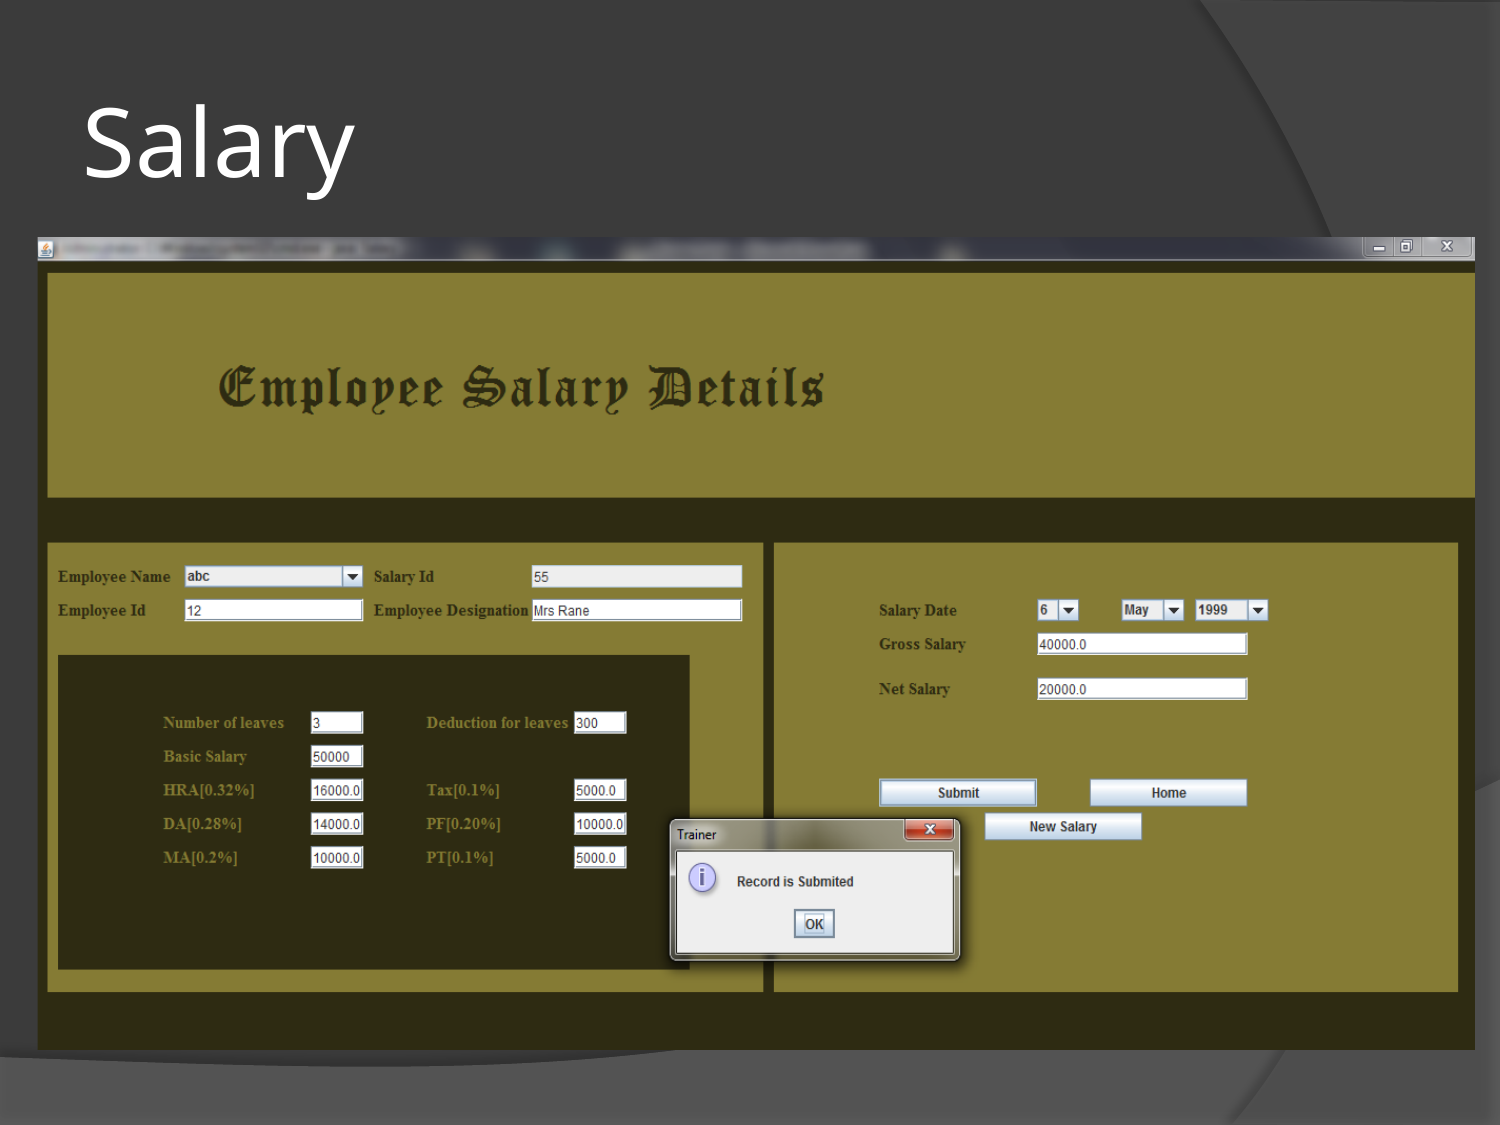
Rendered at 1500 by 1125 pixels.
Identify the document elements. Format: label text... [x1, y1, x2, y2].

title Salary [75, 45, 1301, 229]
picture [37, 237, 1476, 1051]
